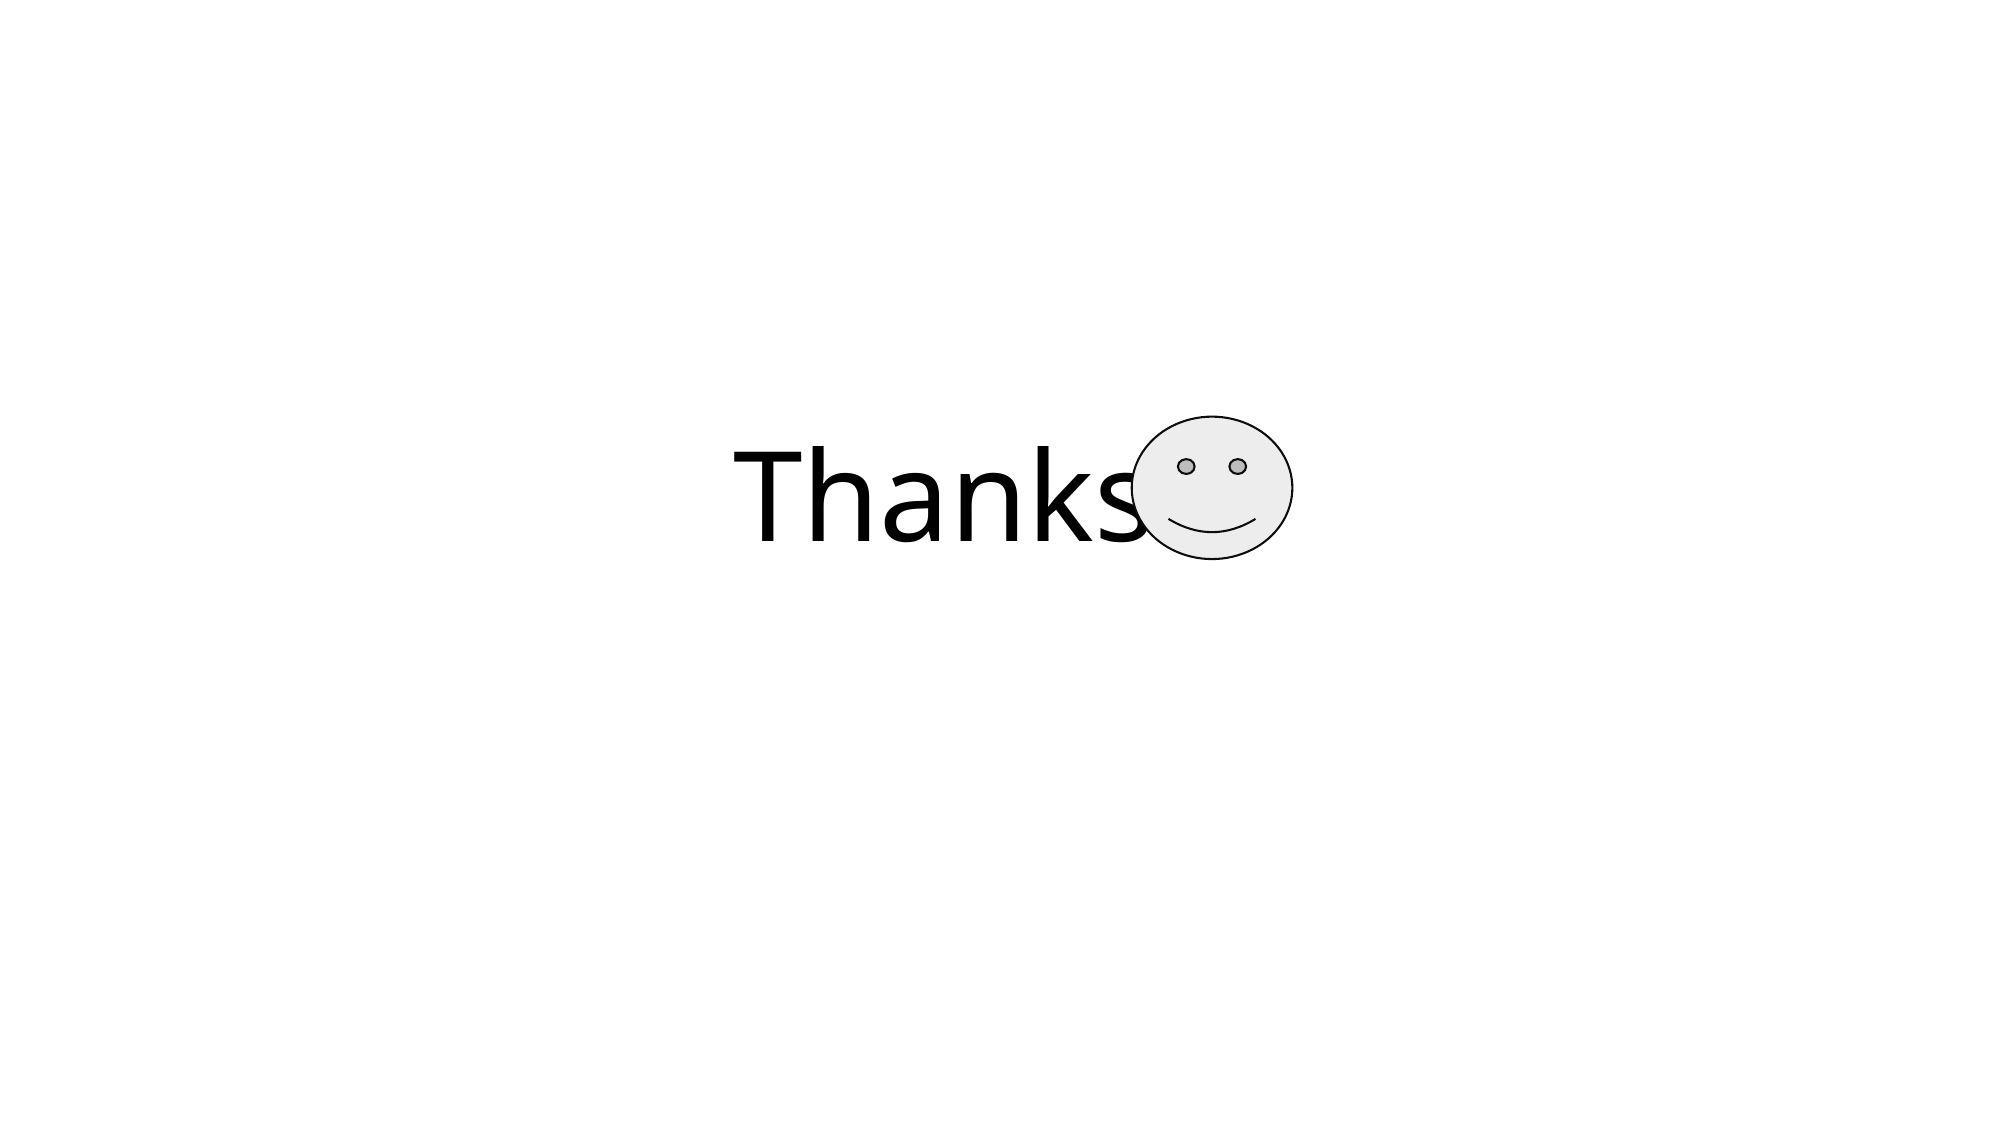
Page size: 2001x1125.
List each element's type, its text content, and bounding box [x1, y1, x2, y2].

title Thanks [193, 184, 1694, 576]
text_box [1130, 415, 1294, 561]
